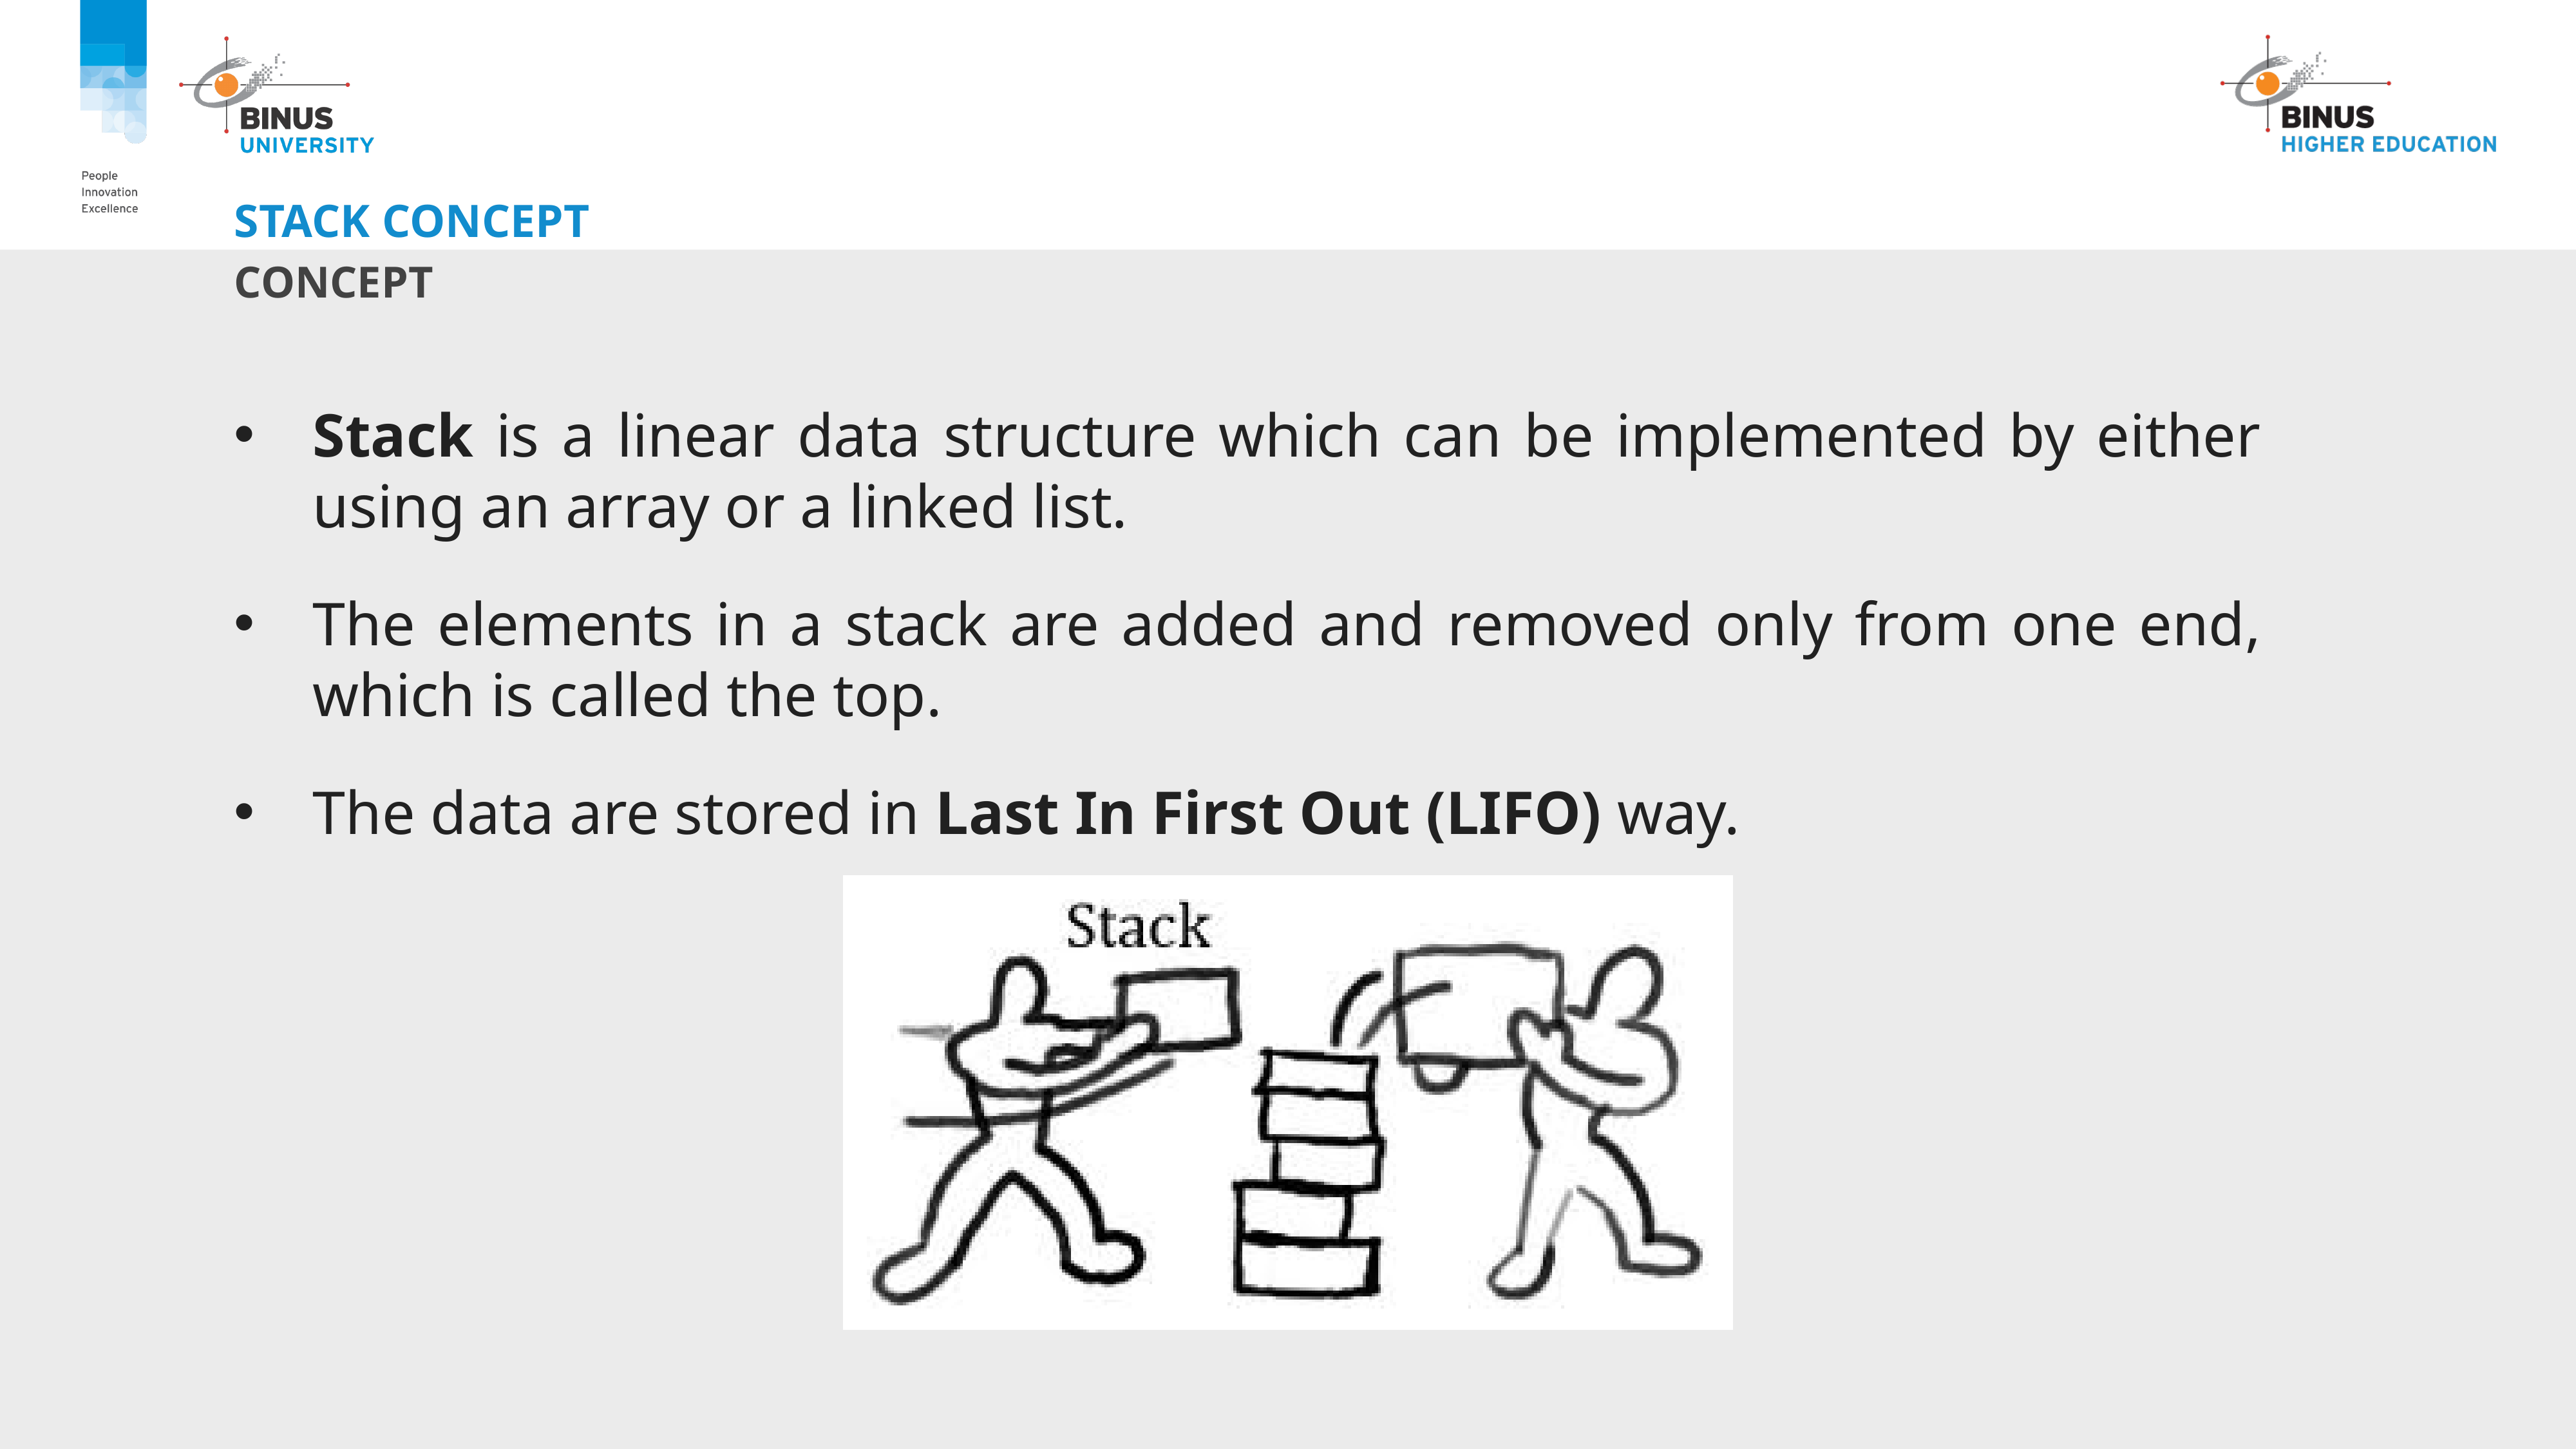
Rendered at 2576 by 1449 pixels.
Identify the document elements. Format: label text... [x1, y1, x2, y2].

picture [81, 146, 146, 213]
picture [80, 66, 147, 144]
picture [174, 25, 374, 161]
list concept [228, 255, 1262, 341]
picture [2199, 0, 2496, 156]
list Stack is a linear data structure which can be implemented by either using an array or a linked list. The elements in a stack are added and removed only from one end, which is called the top. The data are stored in Last In First Out (LIFO) way. [228, 392, 2269, 1252]
title Stack concept [228, 197, 1784, 252]
picture [843, 875, 1733, 1330]
